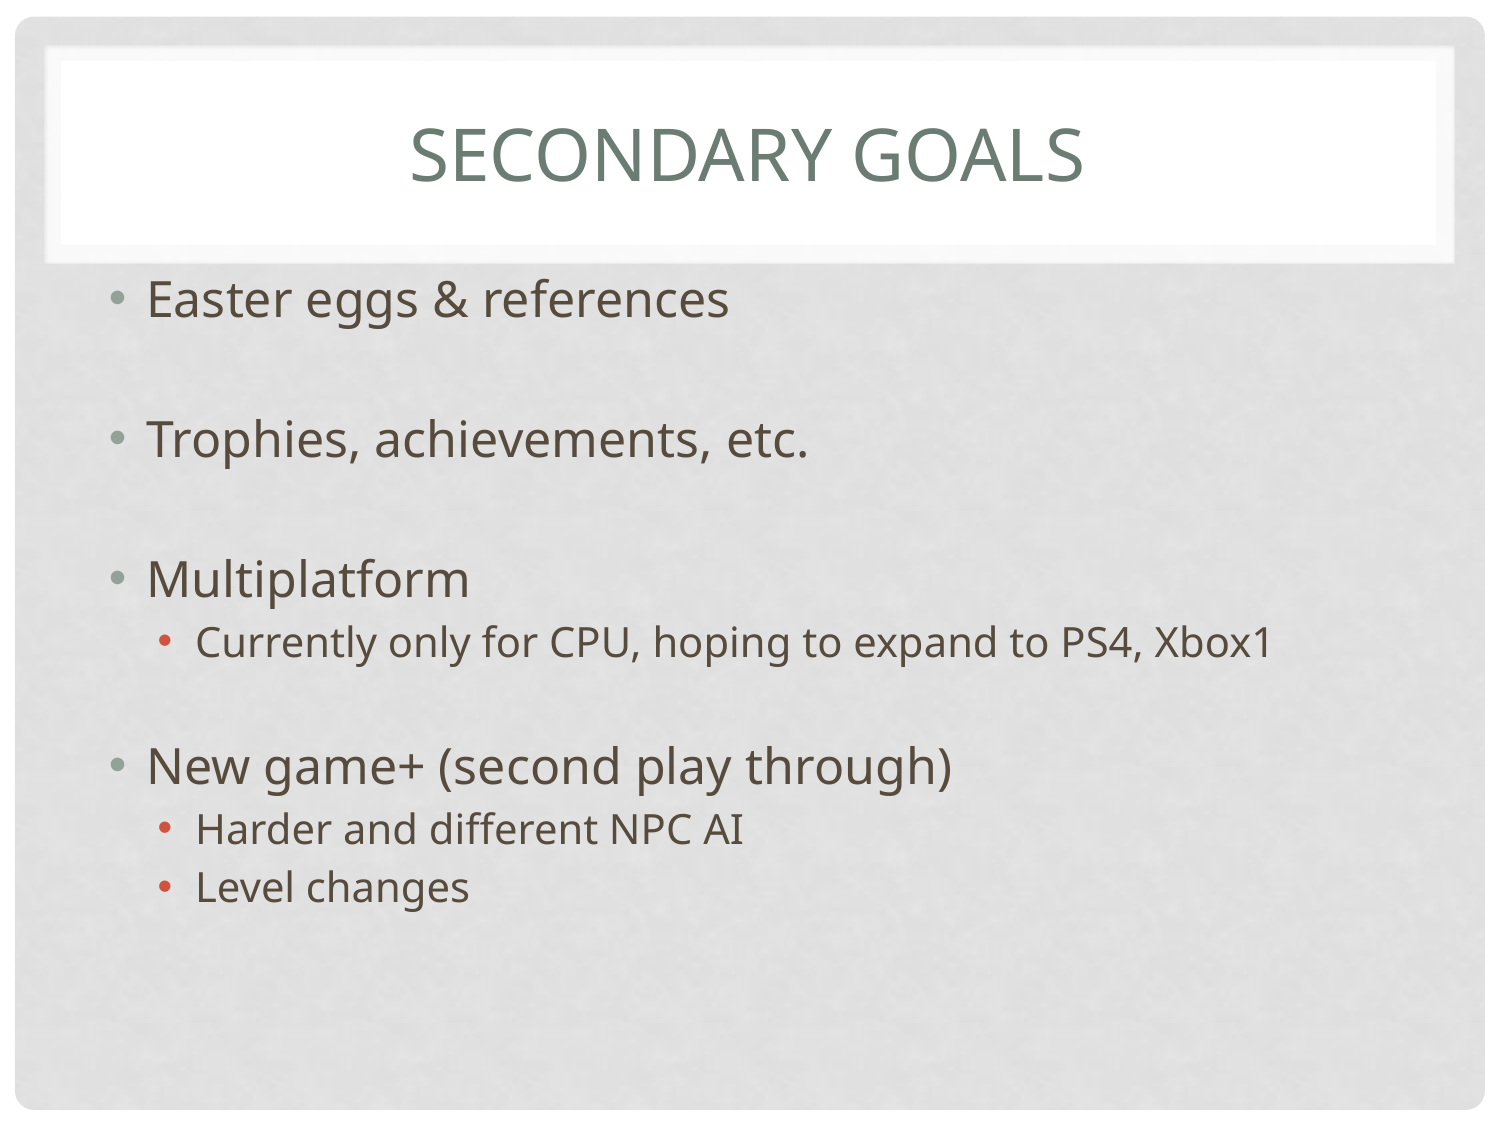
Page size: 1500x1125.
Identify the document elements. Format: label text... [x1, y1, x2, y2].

list Easter eggs & references Trophies, achievements, etc. Multiplatform Currently only for CPU, hoping to expand to PS4, Xbox1 New game+ (second play through) Harder and different NPC AI Level changes [75, 259, 1425, 1083]
title Secondary goals [69, 66, 1425, 238]
